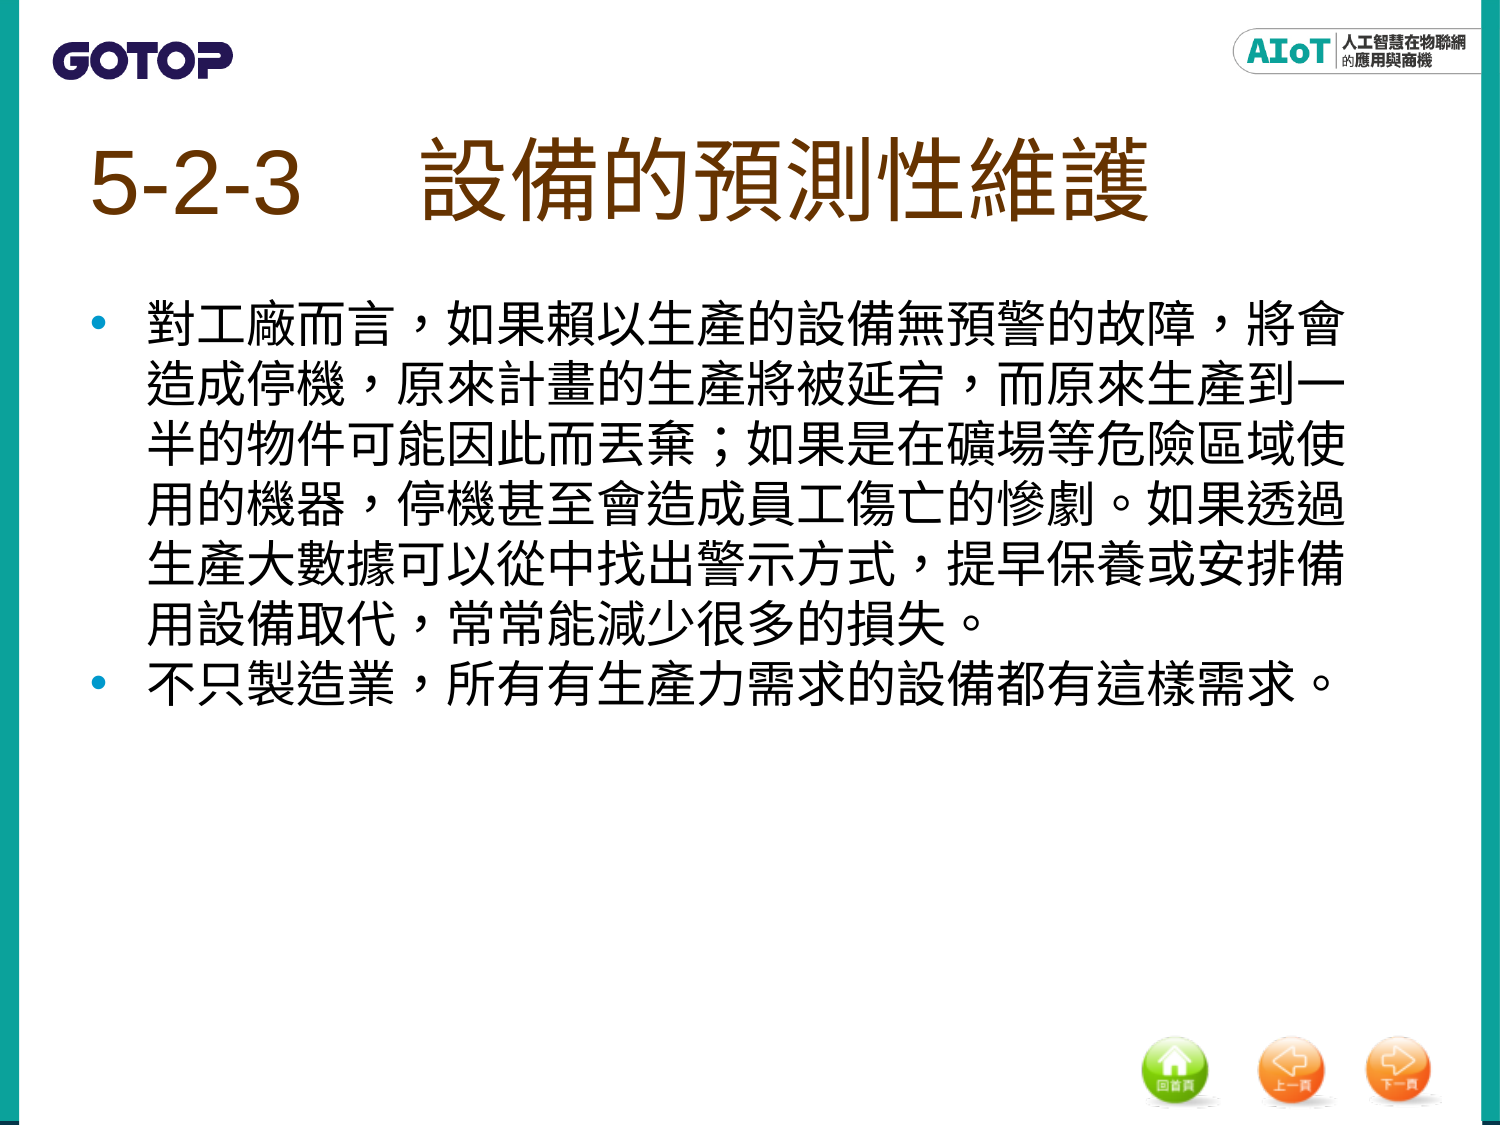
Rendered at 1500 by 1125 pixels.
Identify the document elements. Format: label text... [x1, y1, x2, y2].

text_box 對工廠而言，如果賴以生產的設備無預警的故障，將會造成停機，原來計畫的生產將被延宕，而原來生產到一半的物件可能因此而丟棄；如果是在礦場等危險區域使用的機器，停機甚至會造成員工傷亡的慘劇。如果透過生產大數據可以從中找出警示方式，提早保養或安排備用設備取代，常常能減少很多的損失。 不只製造業，所有有生產力需求的設備都有這樣需求。 [74, 224, 1382, 780]
picture [0, 0, 1500, 1125]
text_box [1136, 1029, 1442, 1113]
title 5-2-3 設備的預測性維護 [75, 69, 1313, 224]
